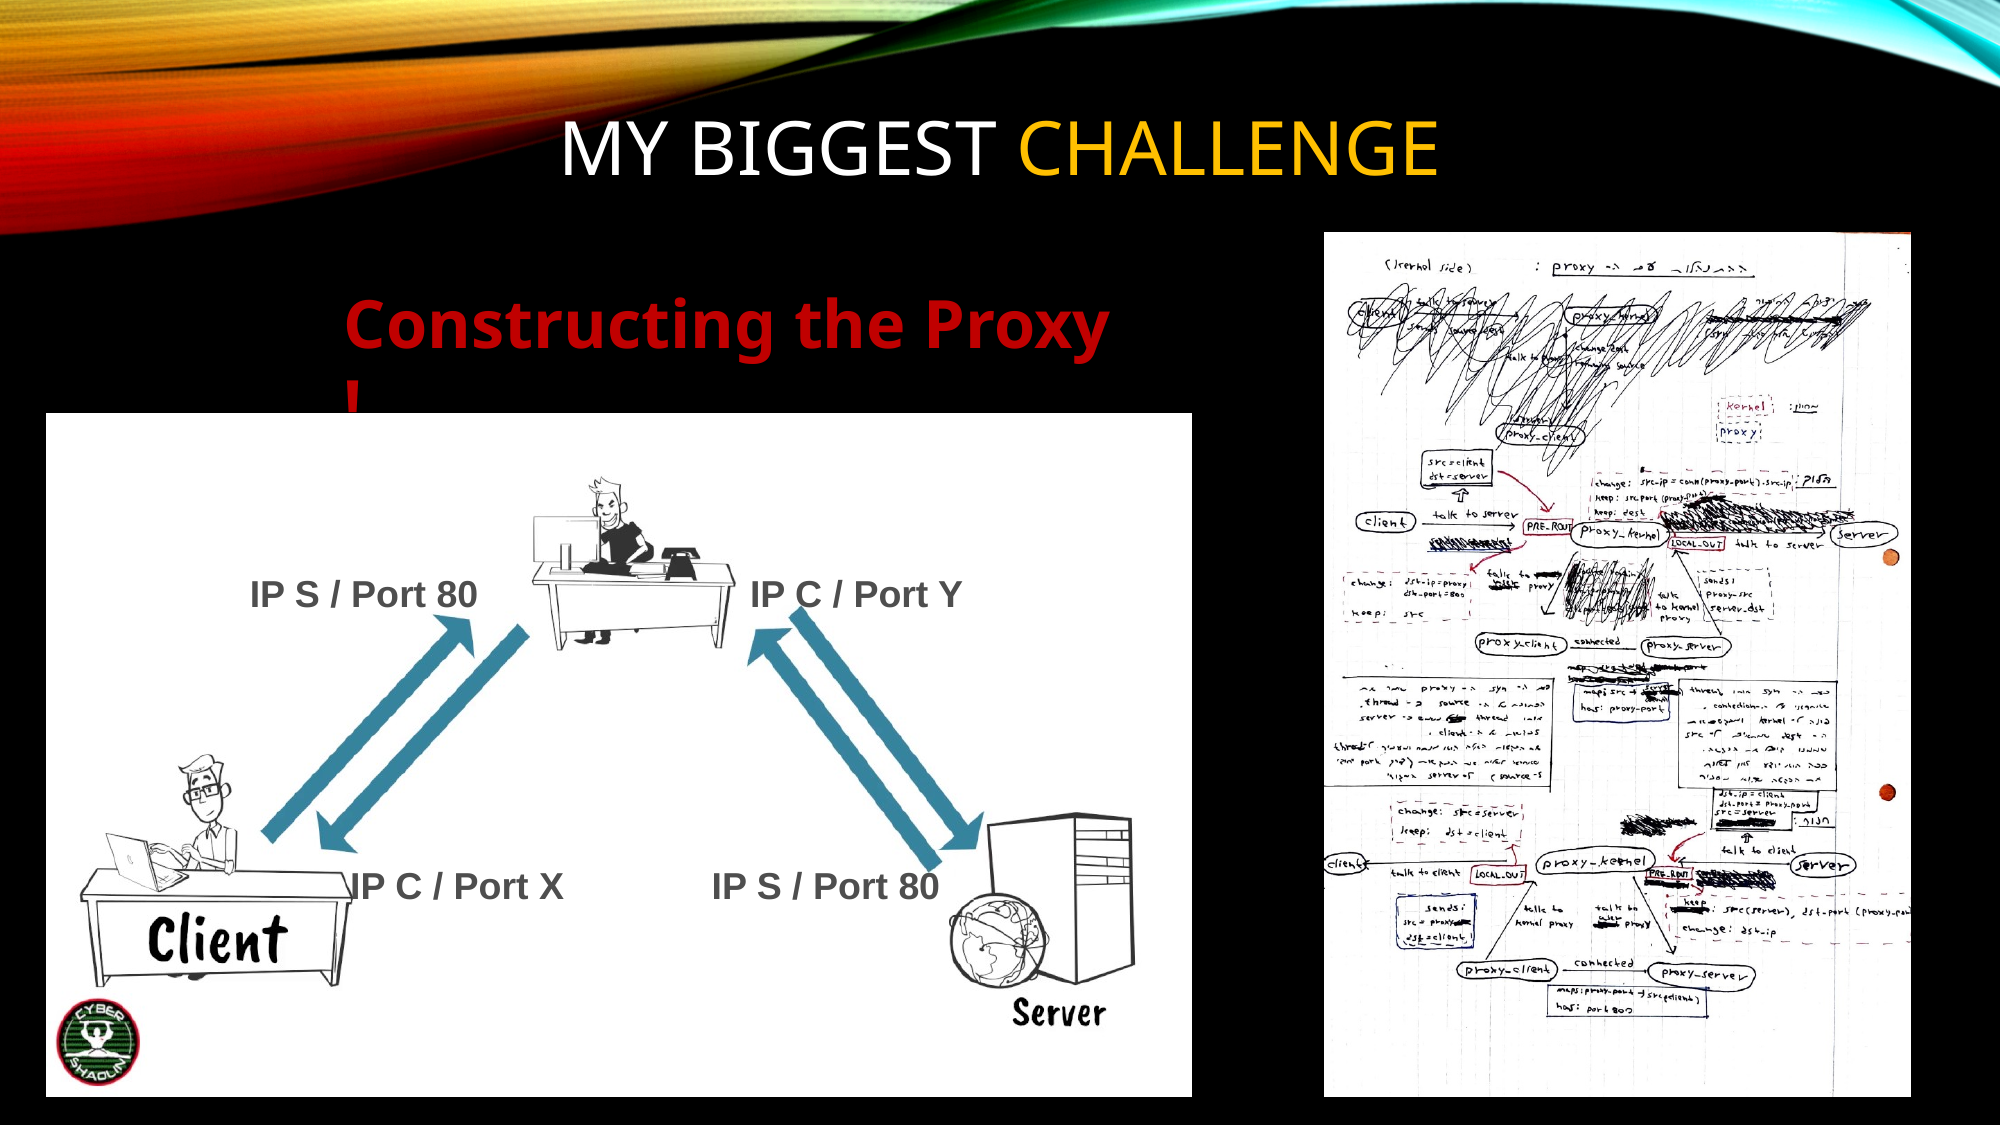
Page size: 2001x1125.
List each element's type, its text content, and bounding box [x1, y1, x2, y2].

text_box Constructing the Proxy ! [329, 274, 1142, 413]
picture [0, 0, 2000, 69]
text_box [45, 413, 1192, 1097]
picture [0, 232, 2000, 1097]
title MY biggest challenge [0, 69, 2000, 233]
